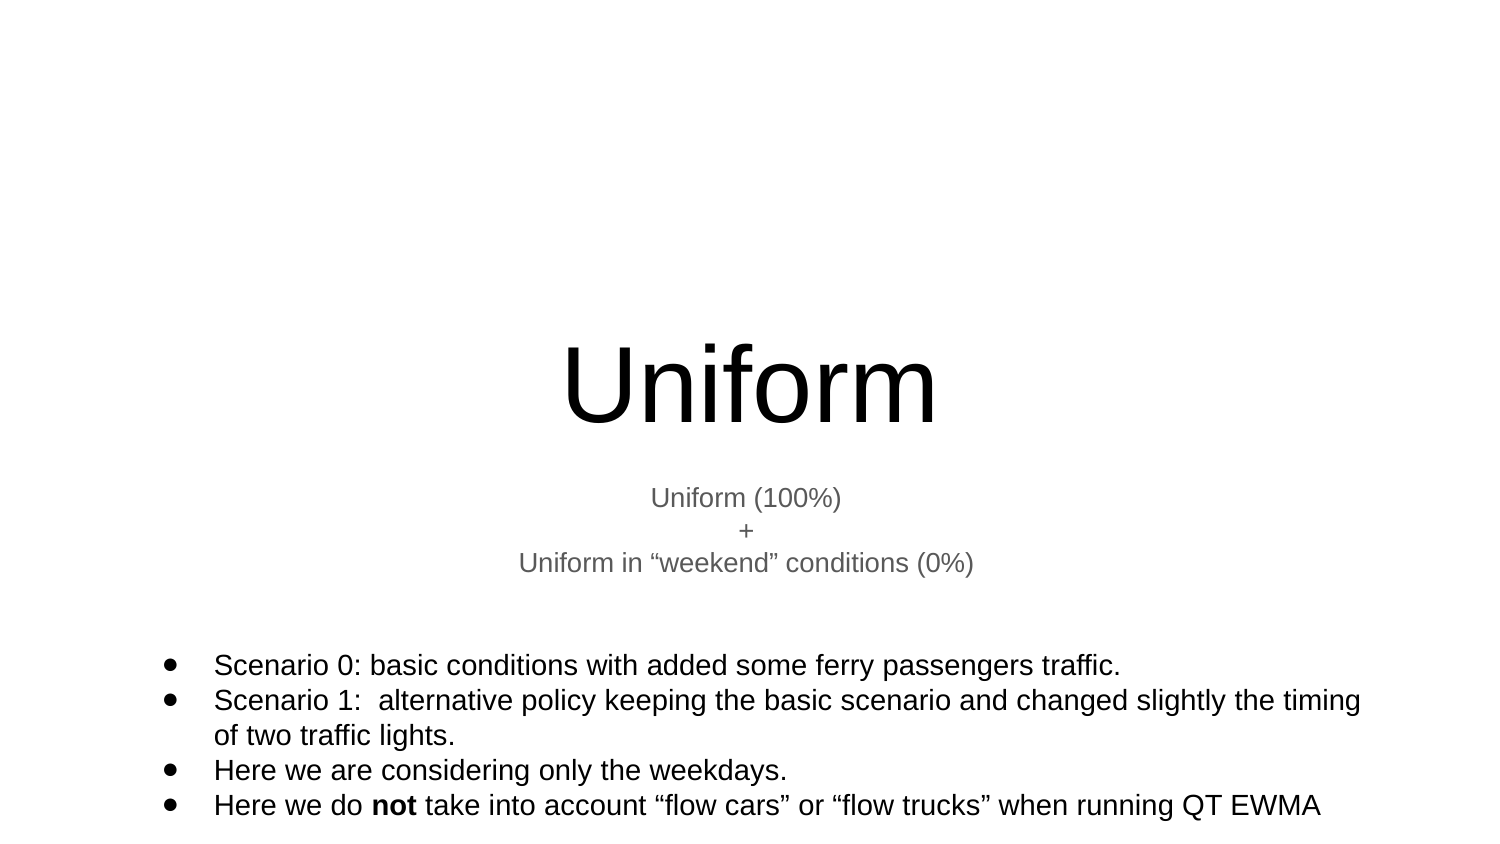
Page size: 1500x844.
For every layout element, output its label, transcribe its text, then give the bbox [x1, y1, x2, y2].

text_box Scenario 0: basic conditions with added some ferry passengers traffic. Scenario 1: alternative policy keeping the basic scenario and changed slightly the timing of two traffic lights. Here we are considering only the weekdays. Here we do not take into account “flow cars” or “flow trucks” when running QT EWMA [123, 631, 1397, 836]
title Uniform [51, 122, 1449, 459]
subtitle Uniform (100%) + Uniform in “weekend” conditions (0%) [51, 464, 1449, 595]
